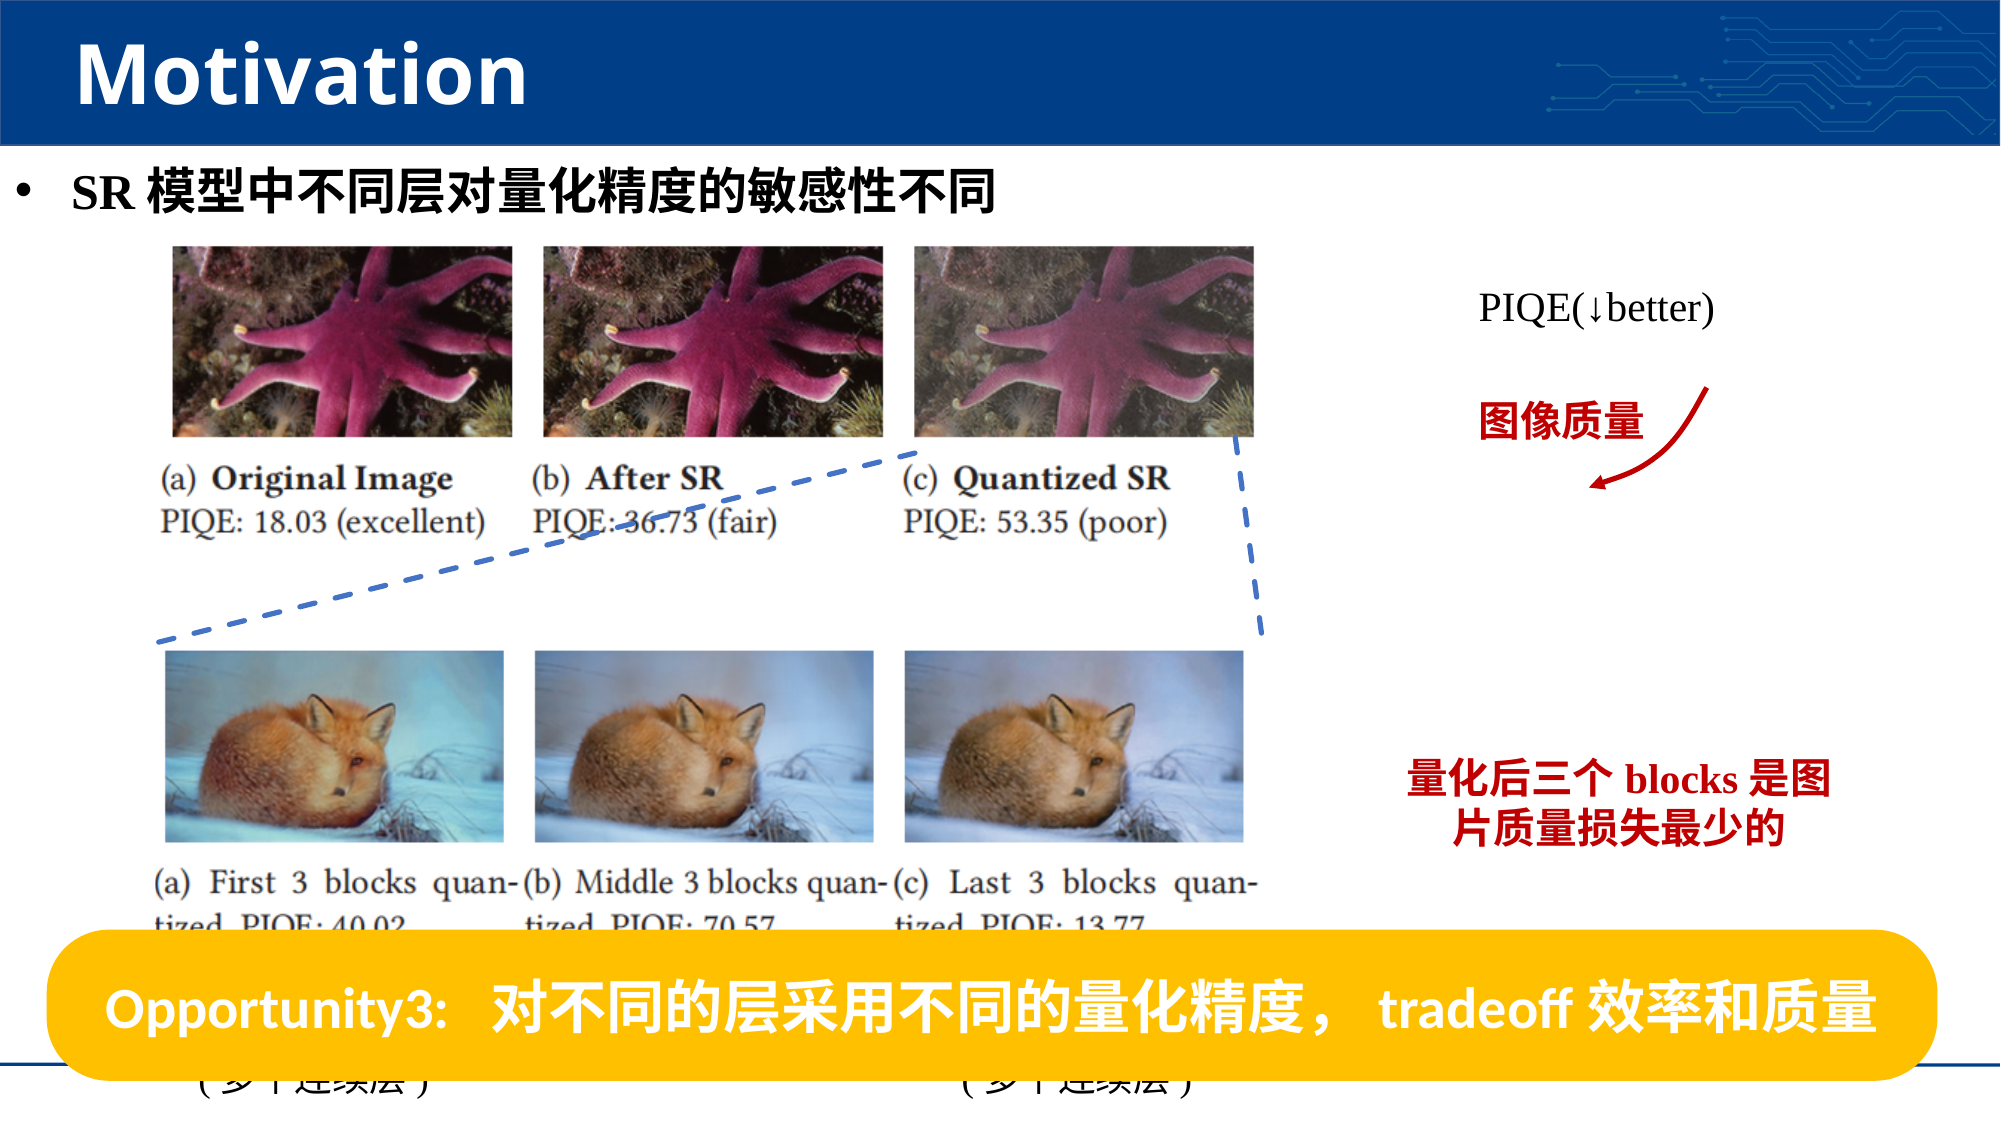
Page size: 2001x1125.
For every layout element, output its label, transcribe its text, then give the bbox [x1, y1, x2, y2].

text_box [155, 452, 915, 643]
text_box 图像质量 [1664, 391, 1707, 453]
picture [155, 239, 1263, 546]
title Motivation [58, 3, 1938, 152]
text_box 量化后3个blocks (多个连续层) [918, 1081, 1236, 1107]
text_box [1588, 387, 1708, 490]
picture [155, 642, 1263, 957]
text_box 图像质量 [1463, 387, 1705, 453]
text_box Opportunity3: 对不同的层采用不同的量化精度，tradeoff效率和质量 [46, 929, 1938, 1081]
text_box 量化后三个blocks是图片质量损失最少的 [1376, 744, 1862, 860]
text_box SR模型中不同层对量化精度的敏感性不同 [0, 152, 1999, 227]
slide_number [1550, 1065, 2000, 1125]
text_box PIQE(↓better) [1463, 272, 1746, 338]
text_box 量化前3个blocks (多个连续层) [155, 1081, 472, 1107]
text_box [1235, 437, 1263, 643]
